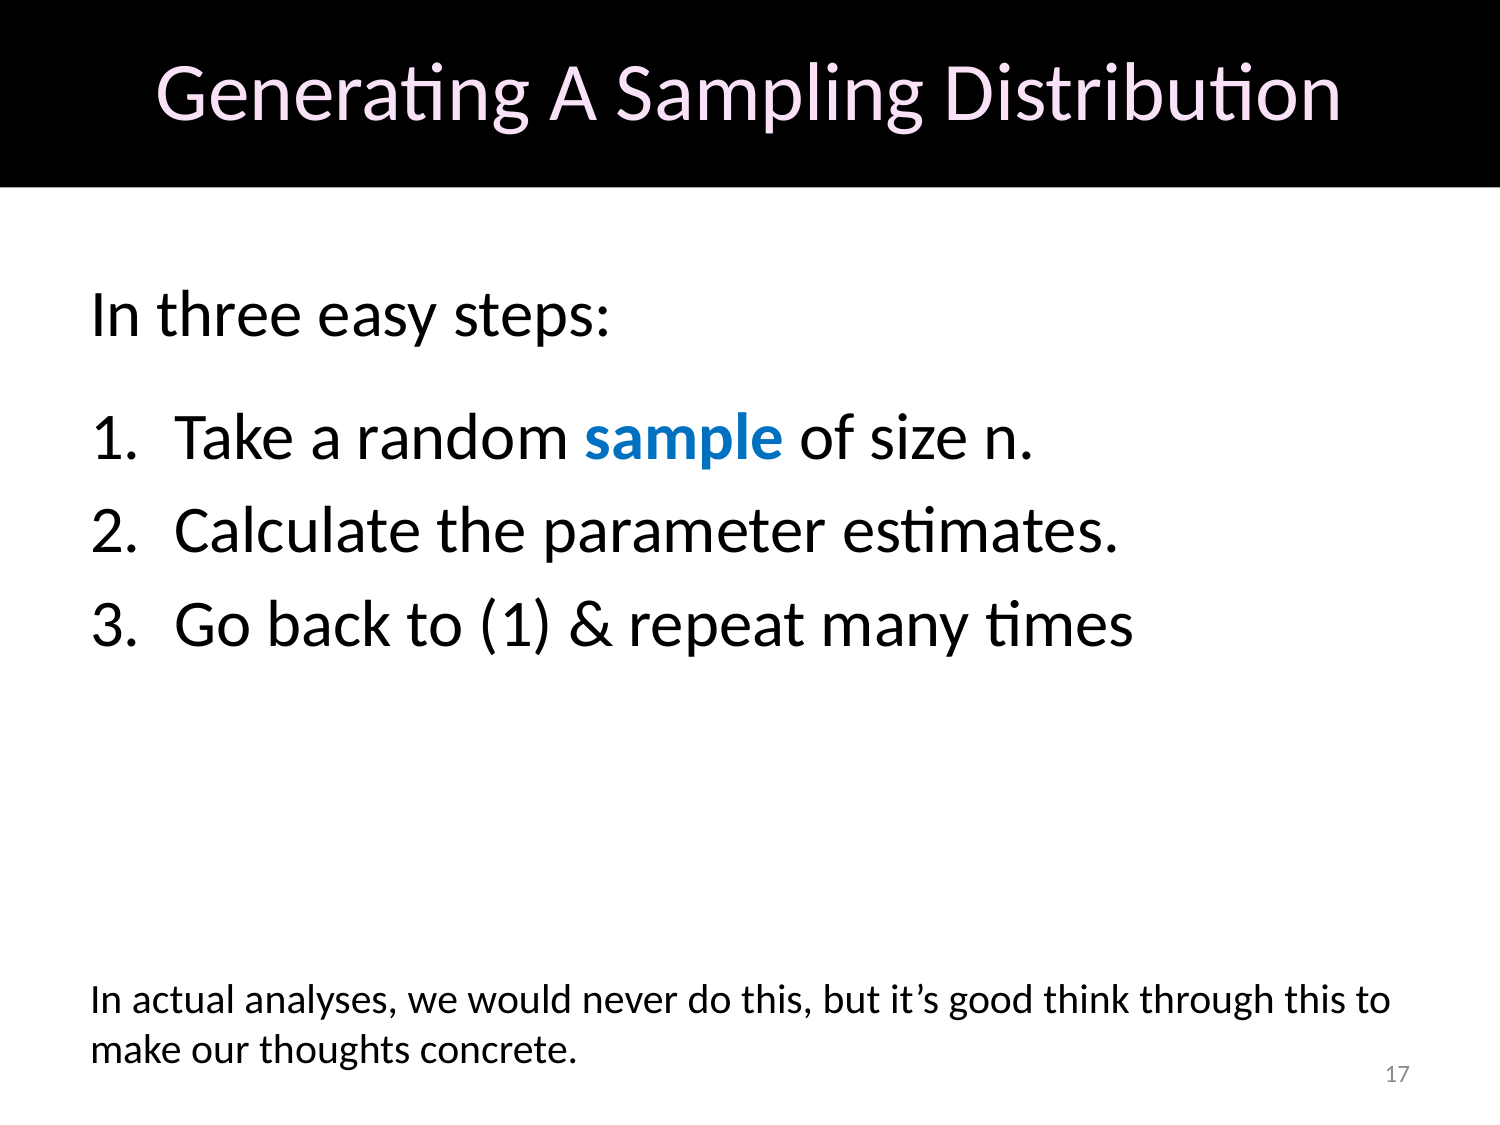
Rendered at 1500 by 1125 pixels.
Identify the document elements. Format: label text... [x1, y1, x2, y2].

list In three easy steps: Take a random sample of size n. Calculate the parameter estimates. Go back to (1) & repeat many times In actual analyses, we would never do this, but it’s good think through this to make our thoughts concrete. [75, 262, 1425, 1103]
slide_number 17 [1074, 1042, 1425, 1103]
title Generating A Sampling Distribution [0, 0, 1500, 188]
